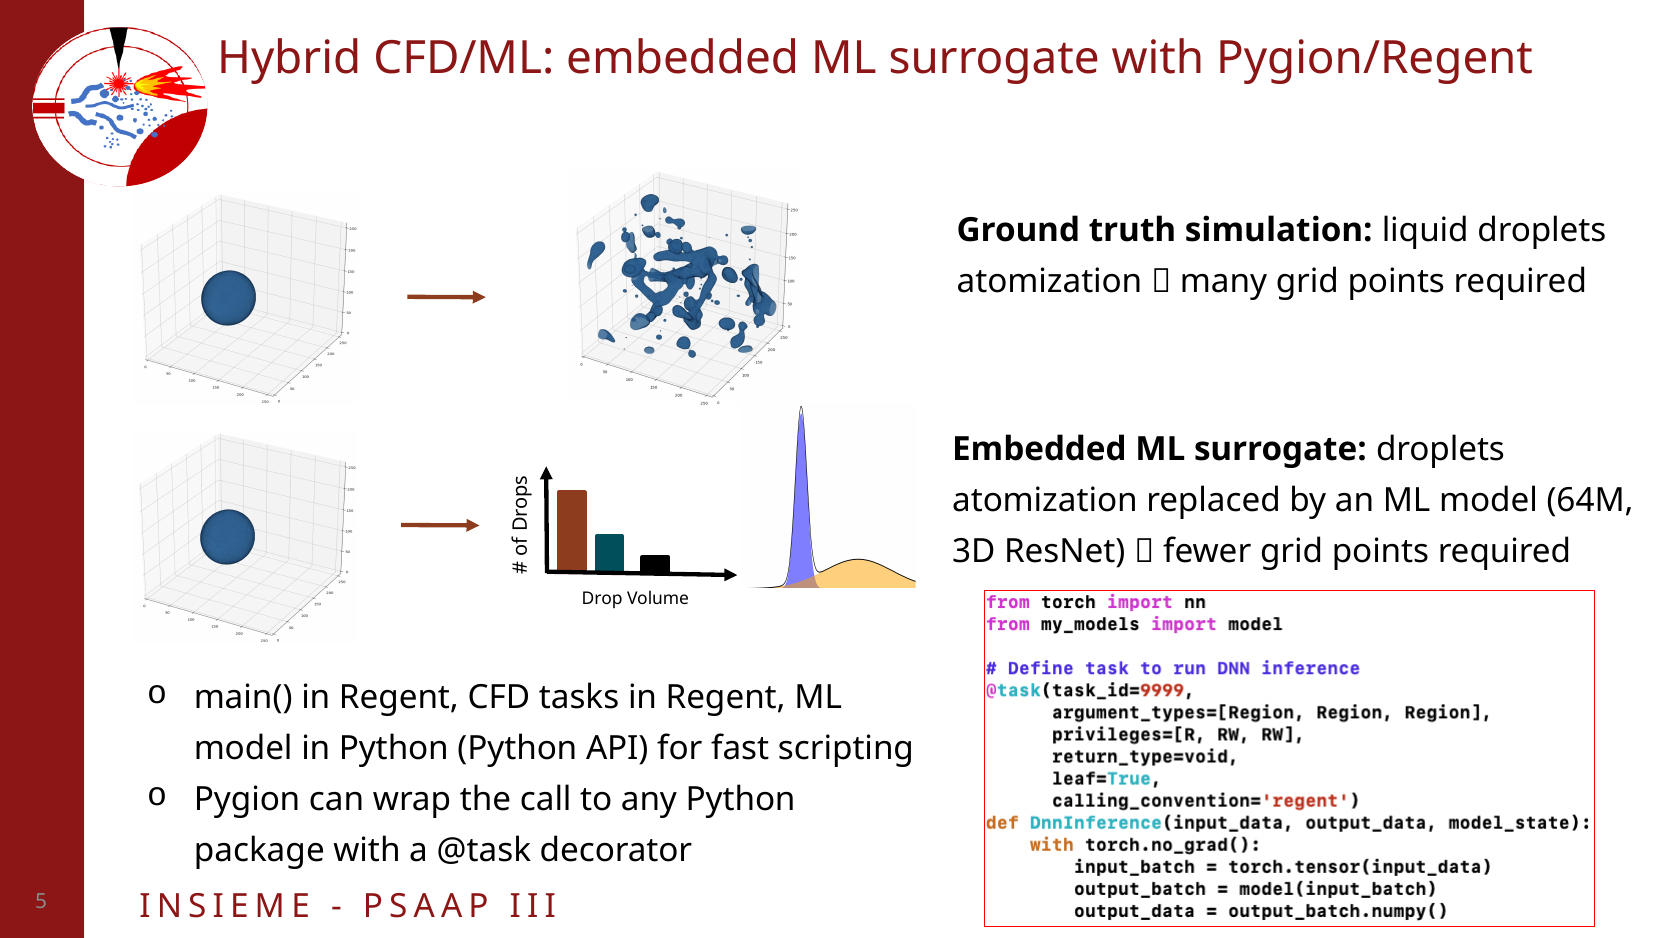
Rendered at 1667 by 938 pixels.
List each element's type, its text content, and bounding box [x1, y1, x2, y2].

text_box Ground truth simulation: liquid droplets atomization  many grid points required [941, 189, 1667, 307]
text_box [132, 403, 917, 644]
text_box Hybrid CFD/ML: embedded ML surrogate with Pygion/Regent [217, 0, 1667, 91]
slide_number 5 [19, 876, 175, 927]
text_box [133, 166, 801, 401]
picture [0, 0, 1667, 938]
text_box Embedded ML surrogate: droplets atomization replaced by an ML model (64M, 3D ResNet)  fewer grid points required [937, 408, 1662, 577]
text_box main() in Regent, CFD tasks in Regent, ML model in Python (Python API) for fast scripting Pygion can wrap the call to any Python package with a @task decorator [132, 656, 938, 876]
